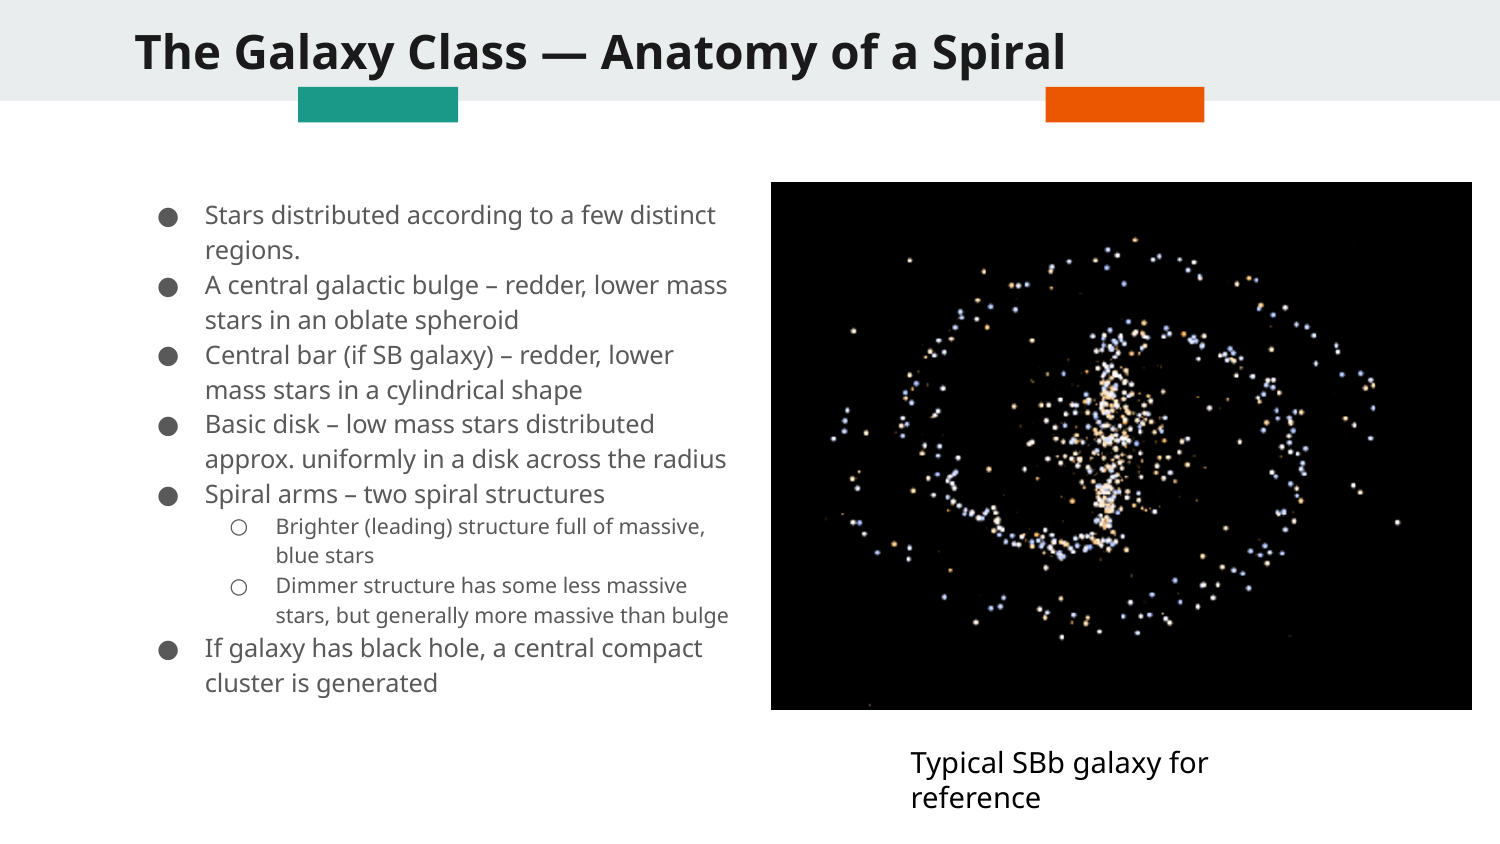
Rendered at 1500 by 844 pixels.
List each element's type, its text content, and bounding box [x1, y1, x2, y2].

text_box Typical SBb galaxy for reference [895, 729, 1348, 830]
picture [771, 182, 1472, 710]
list Stars distributed according to a few distinct regions. A central galactic bulge – redder, lower mass stars in an oblate spheroid Central bar (if SB galaxy) – redder, lower mass stars in a cylindrical shape Basic disk – low mass stars distributed approx. uniformly in a disk across the radius Spiral arms – two spiral structures Brighter (leading) structure full of massive, blue stars Dimmer structure has some less massive stars, but generally more massive than bulge If galaxy has black hole, a central compact cluster is generated [119, 179, 751, 748]
title The Galaxy Class — Anatomy of a Spiral [119, 6, 1381, 95]
